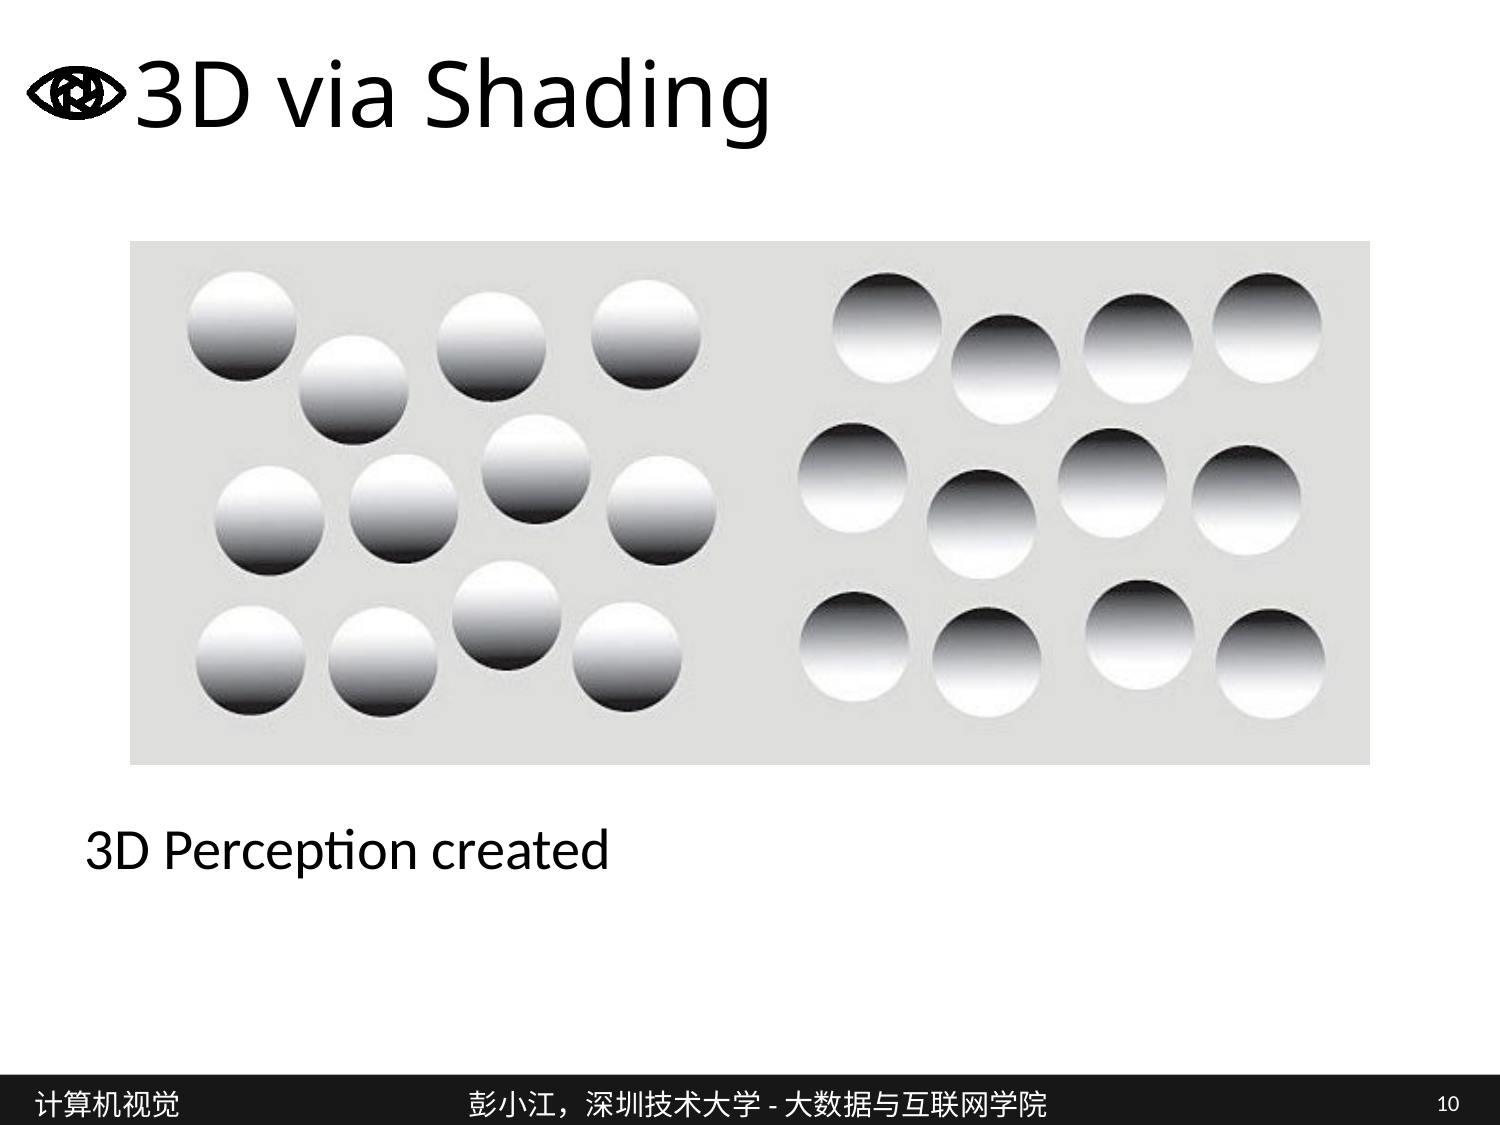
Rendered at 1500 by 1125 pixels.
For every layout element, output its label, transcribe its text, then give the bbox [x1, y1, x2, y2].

title 3D via Shading [126, 22, 1402, 160]
list 3D Perception created [39, 802, 1459, 959]
picture [130, 241, 1370, 765]
